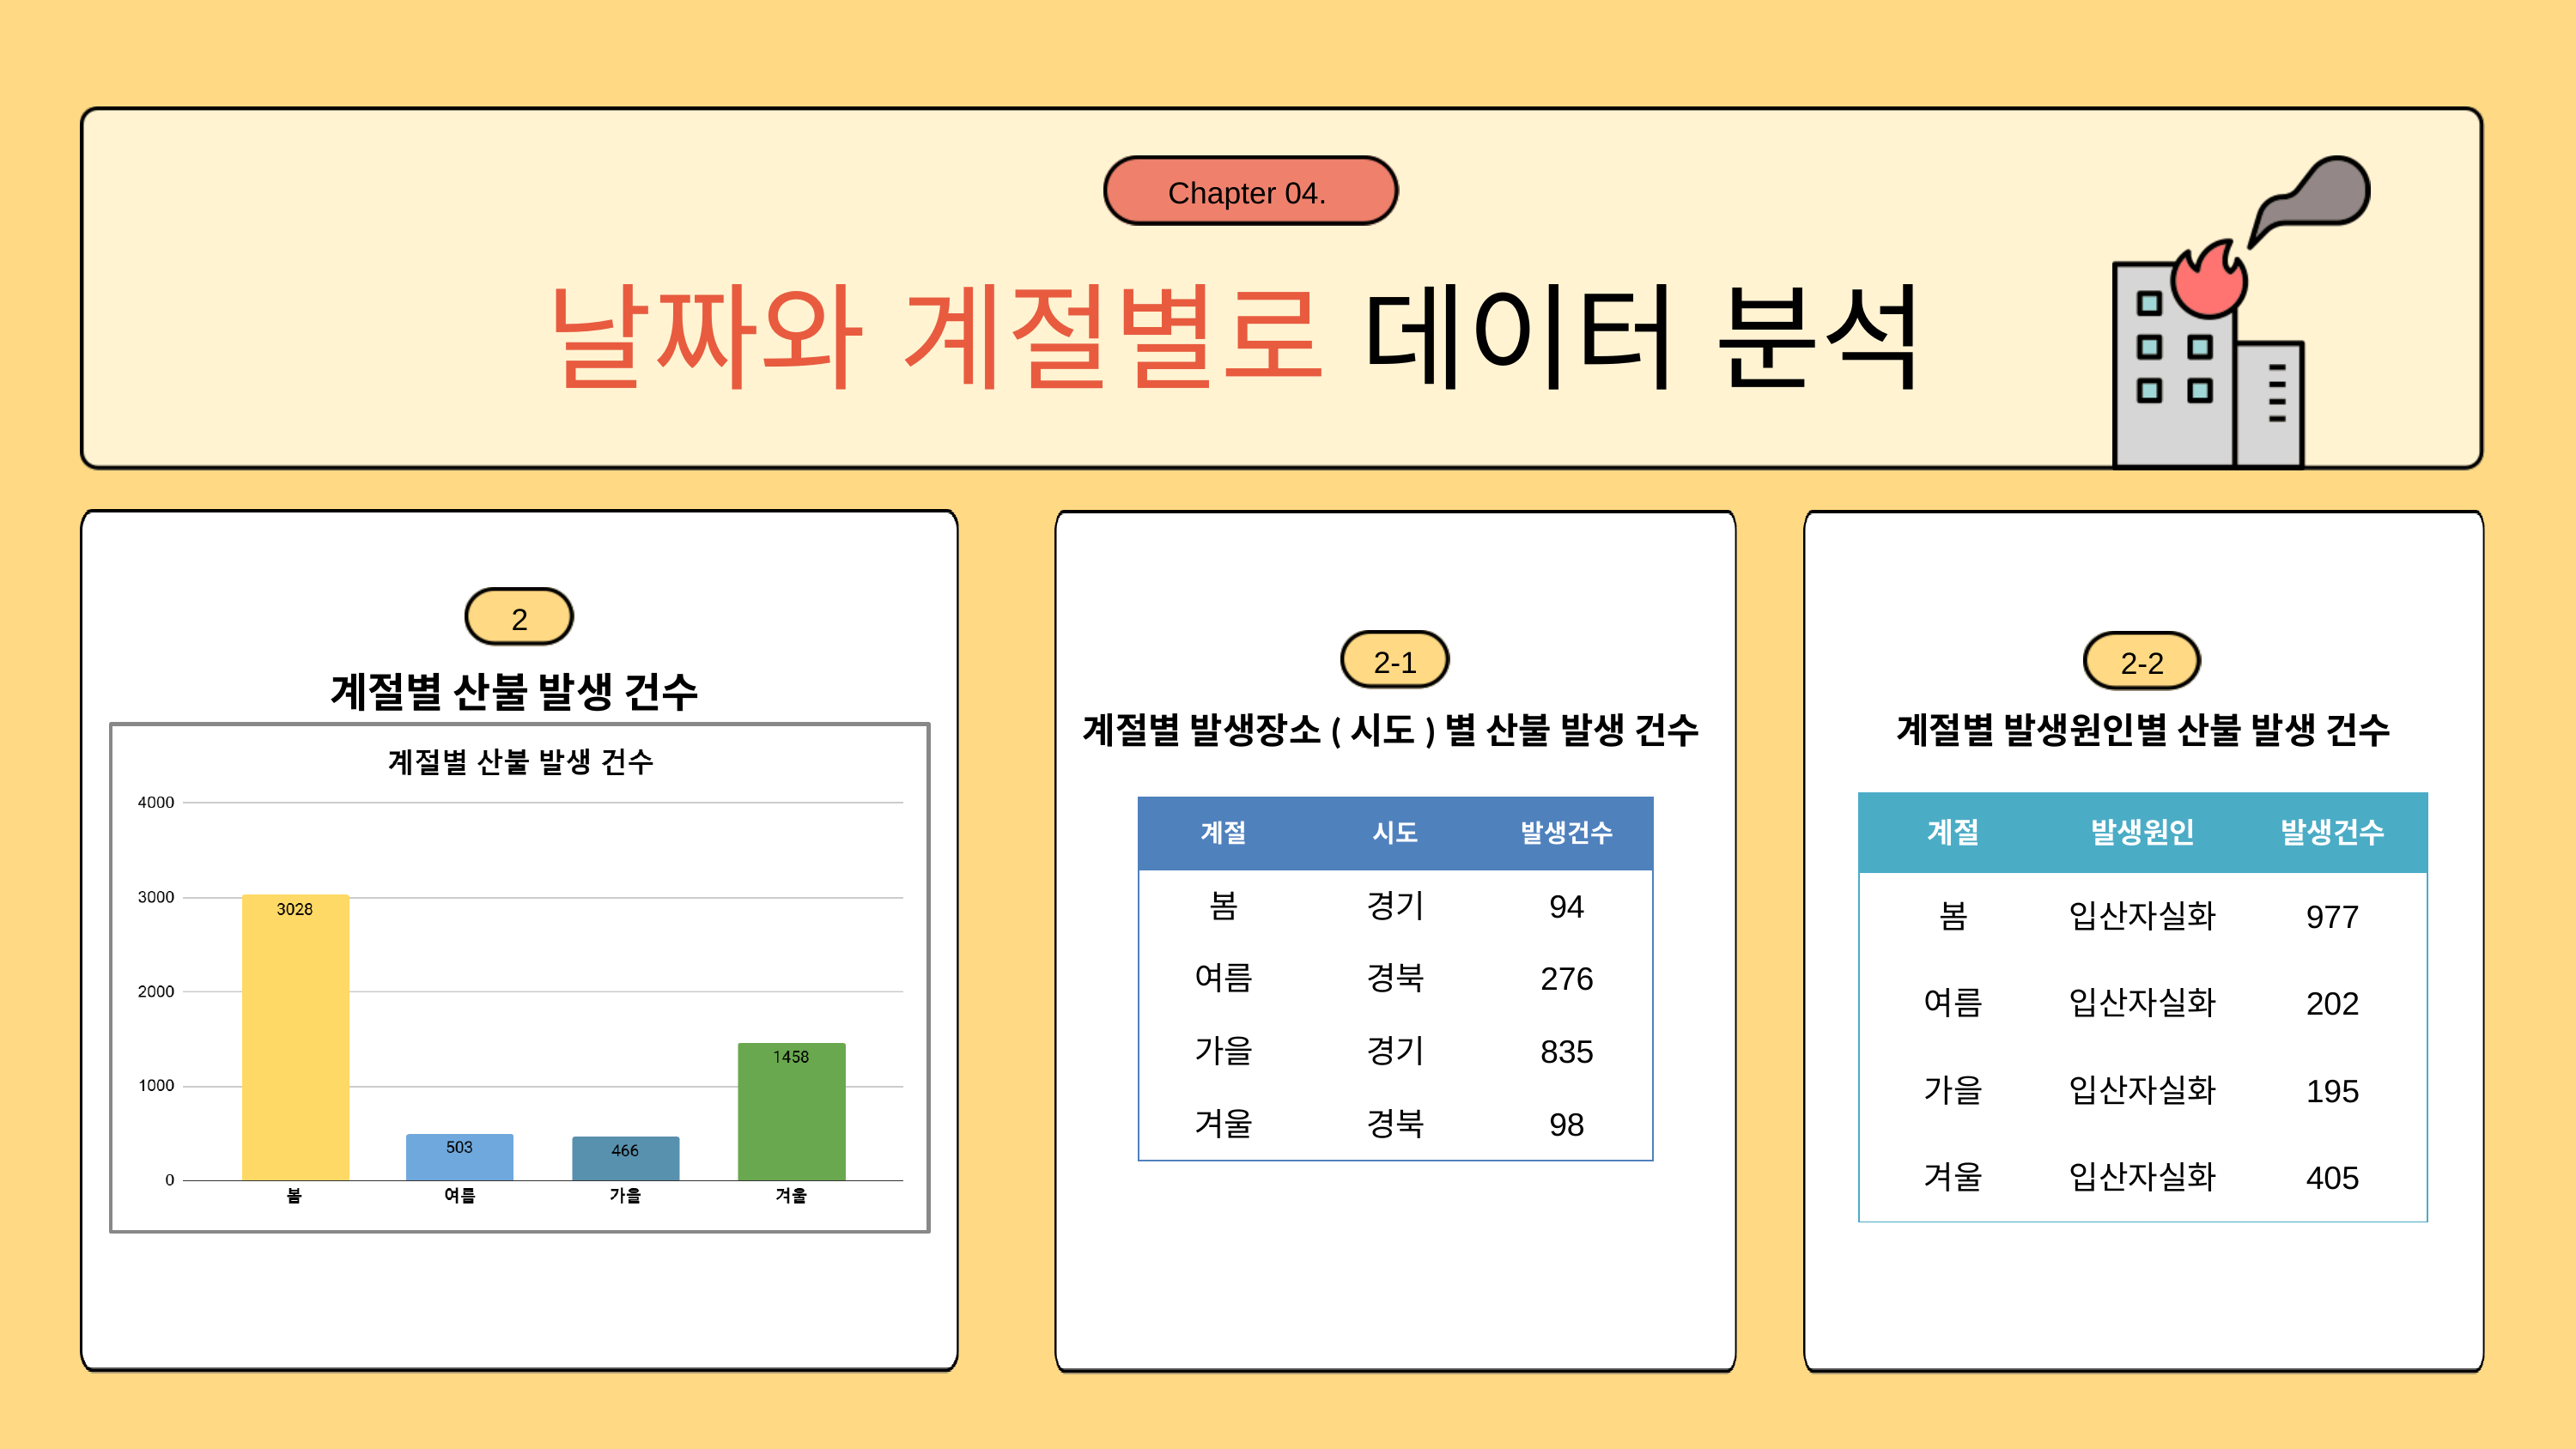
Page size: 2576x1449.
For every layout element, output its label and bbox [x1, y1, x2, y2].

text_box [465, 586, 575, 646]
text_box [1340, 629, 1451, 690]
picture [1054, 510, 1737, 1374]
picture [80, 509, 960, 1374]
text_box [1874, 631, 2415, 774]
picture [80, 106, 2485, 471]
picture [1802, 510, 2485, 1374]
